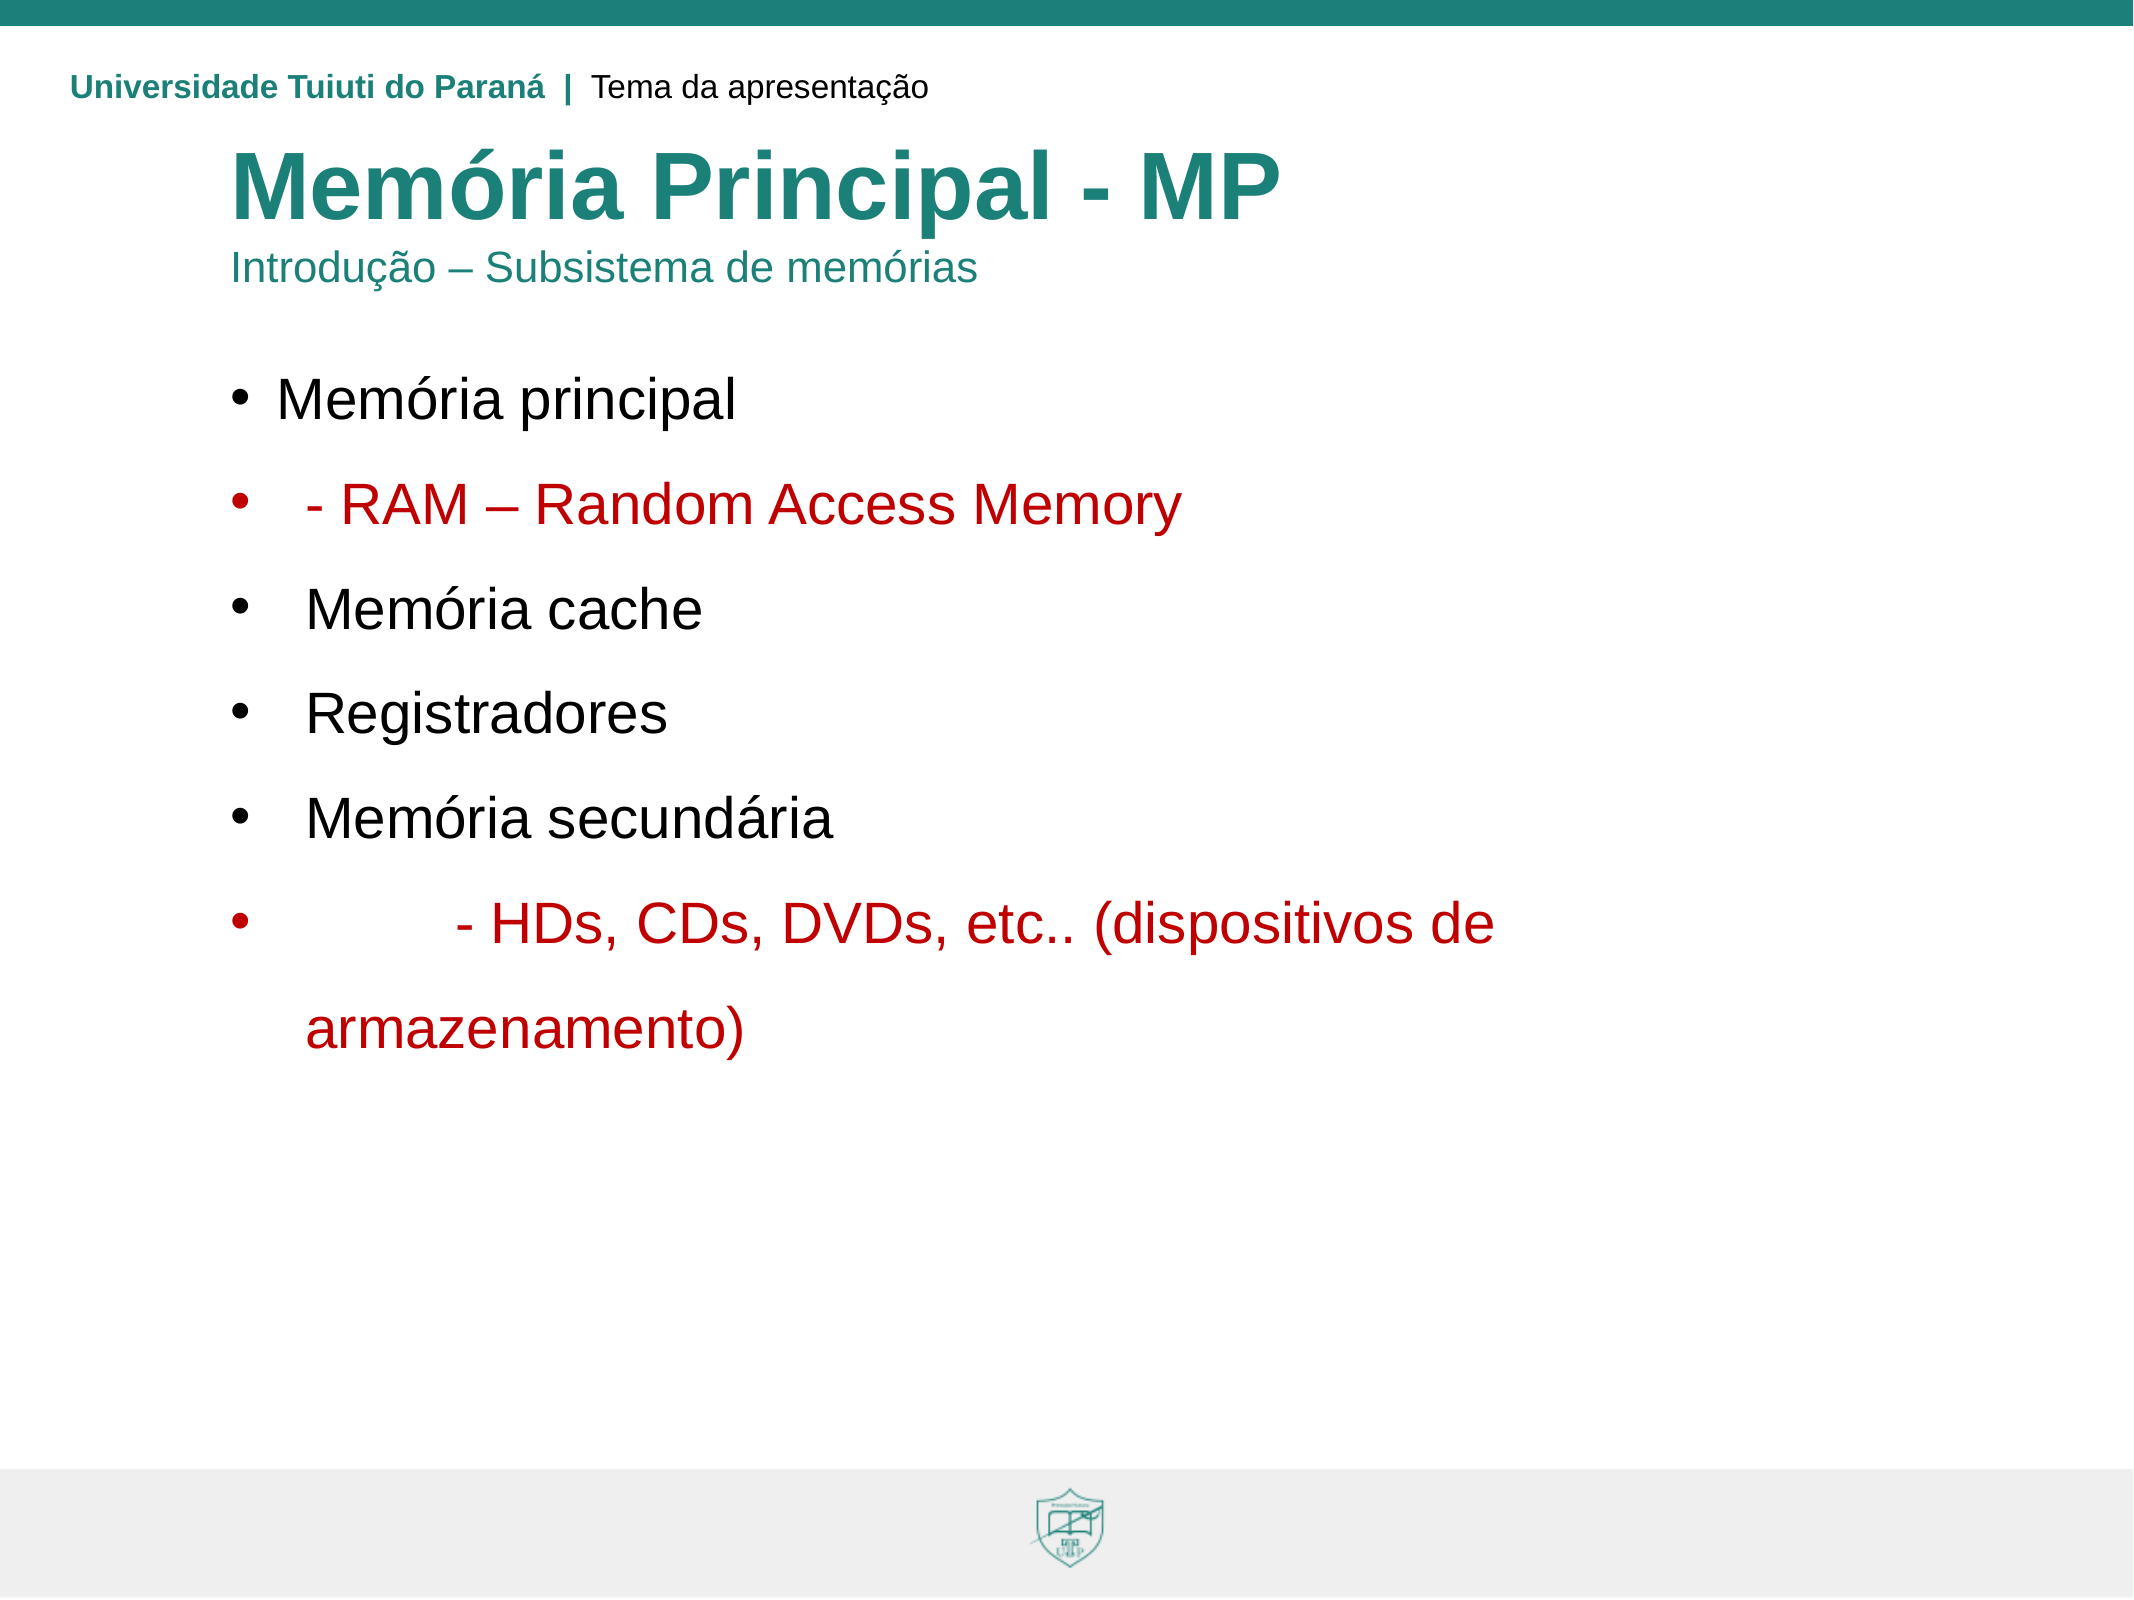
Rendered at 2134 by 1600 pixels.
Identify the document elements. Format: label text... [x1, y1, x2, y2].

text_box Universidade Tuiuti do Paraná | Tema da apresentação [63, 59, 936, 112]
picture [0, 0, 2134, 26]
text_box Memória Principal - MP Introdução – Subsistema de memórias Memória principal - RAM – Random Access Memory Memória cache Registradores Memória secundária - HDs, CDs, DVDs, etc.. (dispositivos de armazenamento) [223, 117, 1910, 1067]
picture [0, 1469, 2134, 1598]
